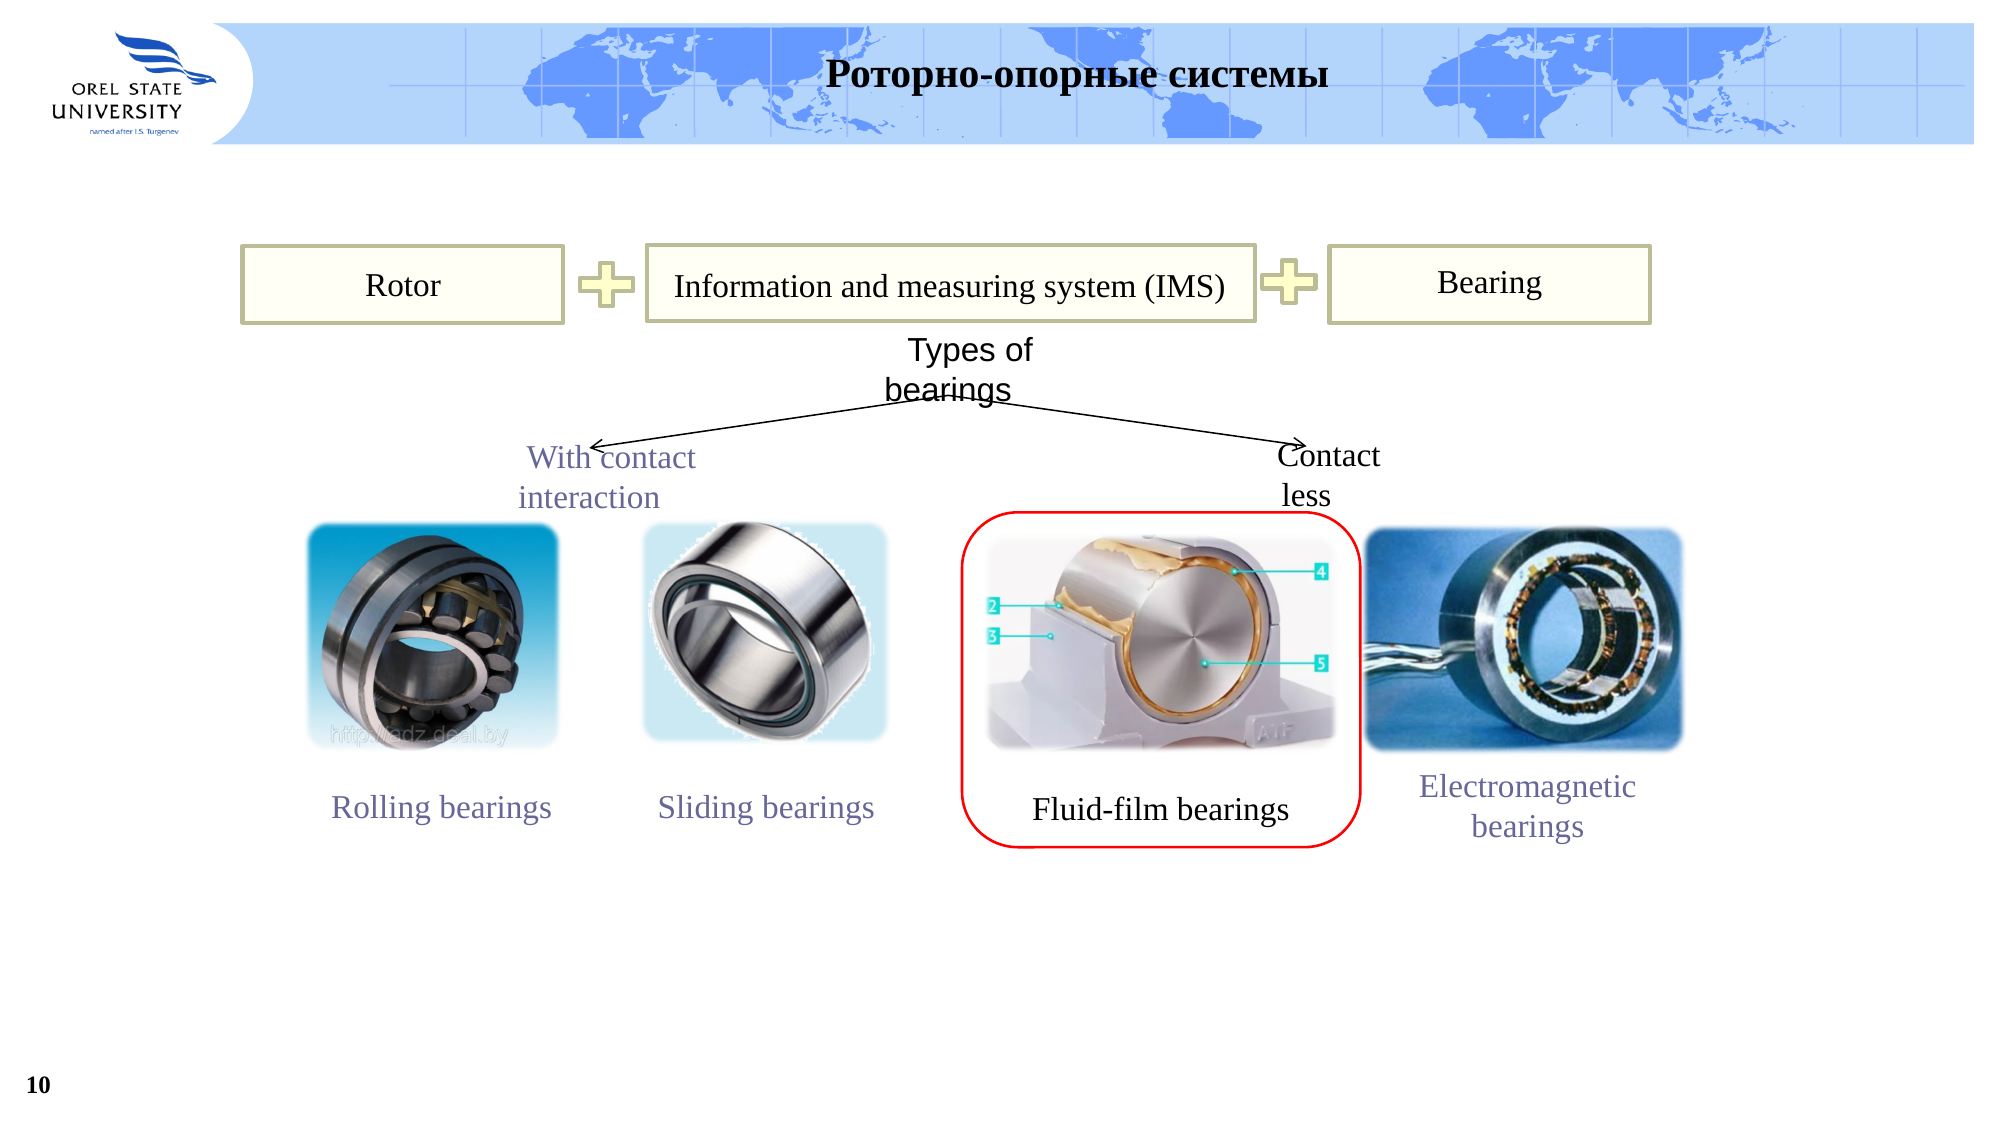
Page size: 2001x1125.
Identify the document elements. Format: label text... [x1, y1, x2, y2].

text_box Bearing [1329, 252, 1651, 308]
text_box [645, 243, 1257, 256]
picture [51, 29, 217, 136]
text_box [589, 395, 946, 448]
picture [1360, 523, 1687, 756]
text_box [947, 395, 1307, 446]
text_box [962, 512, 1358, 848]
text_box With contact interaction [414, 447, 765, 503]
text_box Rolling bearings [308, 777, 576, 833]
text_box Роторно-опорные системы [222, 38, 1933, 104]
text_box Information and measuring system (IMS) [639, 256, 1261, 312]
picture [983, 532, 1339, 753]
text_box Contactless [1214, 446, 1399, 501]
text_box [645, 312, 1257, 323]
text_box Rotor [244, 256, 562, 311]
text_box Fluid-film bearings [999, 779, 1323, 835]
picture [638, 518, 892, 746]
text_box Sliding bearings [616, 777, 917, 832]
text_box [1327, 244, 1652, 325]
text_box [240, 244, 565, 325]
text_box Electromagnetic bearings [1358, 756, 1698, 852]
picture [303, 519, 563, 753]
text_box [578, 261, 635, 308]
text_box Types of bearings [801, 340, 1095, 394]
text_box [1261, 258, 1318, 305]
